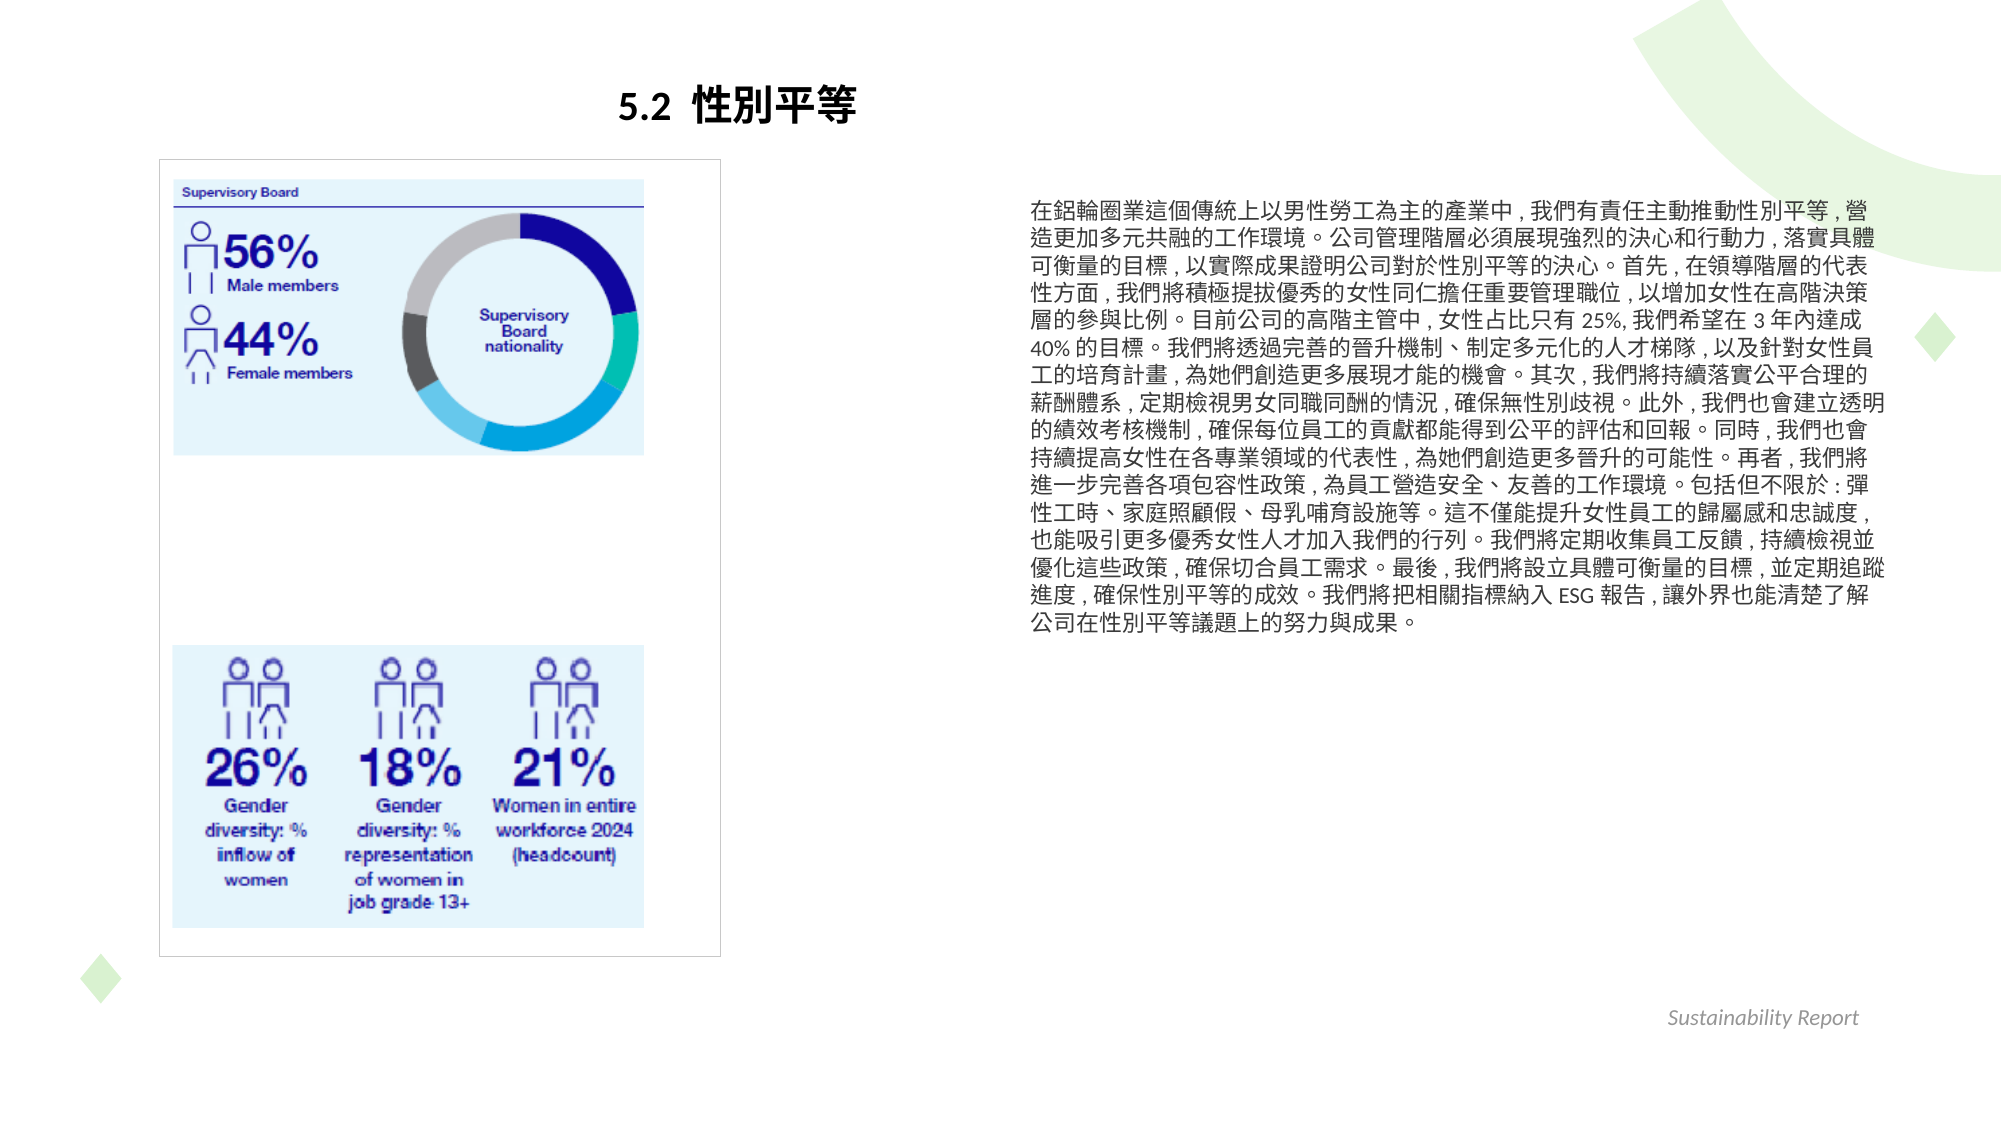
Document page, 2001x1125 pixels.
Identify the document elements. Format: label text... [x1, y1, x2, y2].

picture [170, 644, 645, 929]
text_box 在鋁輪圈業這個傳統上以男性勞工為主的產業中,我們有責任主動推動性別平等,營造更加多元共融的工作環境。公司管理階層必須展現強烈的決心和行動力,落實具體可衡量的目標,以實際成果證明公司對於性別平等的決心。首先,在領導階層的代表性方面,我們將積極提拔優秀的女性同仁擔任重要管理職位,以增加女性在高階決策層的參與比例。目前公司的高階主管中,女性占比只有25%,我們希望在3年內達成40%的目標。我們將透過完善的晉升機制、制定多元化的人才梯隊,以及針對女性員工的培育計畫,為她們創造更多展現才能的機會。其次,我們將持續落實公平合理的薪酬體系,定期檢視男女同職同酬的情況,確保無性別歧視。此外,我們也會建立透明的績效考核機制,確保每位員工的貢獻都能得到公平的評估和回報。同時,我們也會持續提高女性在各專業領域的代表性,為她們創造更多晉升的可能性。再者,我們將進一步完善各項包容性政策,為員工營造安全、友善的工作環境。包括但不限於:彈性工時、家庭照顧假、母乳哺育設施等。這不僅能提升女性員工的歸屬感和忠誠度,也能吸引更多優秀女性人才加入我們的行列。我們將定期收集員工反饋,持續檢視並優化這些政策,確保切合員工需求。最後,我們將設立具體可衡量的目標,並定期追蹤進度,確保性別平等的成效。我們將把相關指標納入ESG報告,讓外界也能清楚了解公司在性別平等議題上的努力與成果。 [1015, 188, 1902, 643]
text_box Sustainability Report [1652, 995, 1875, 1038]
text_box [158, 158, 721, 958]
picture [170, 169, 645, 469]
text_box 5.2 性別平等 [603, 70, 874, 136]
